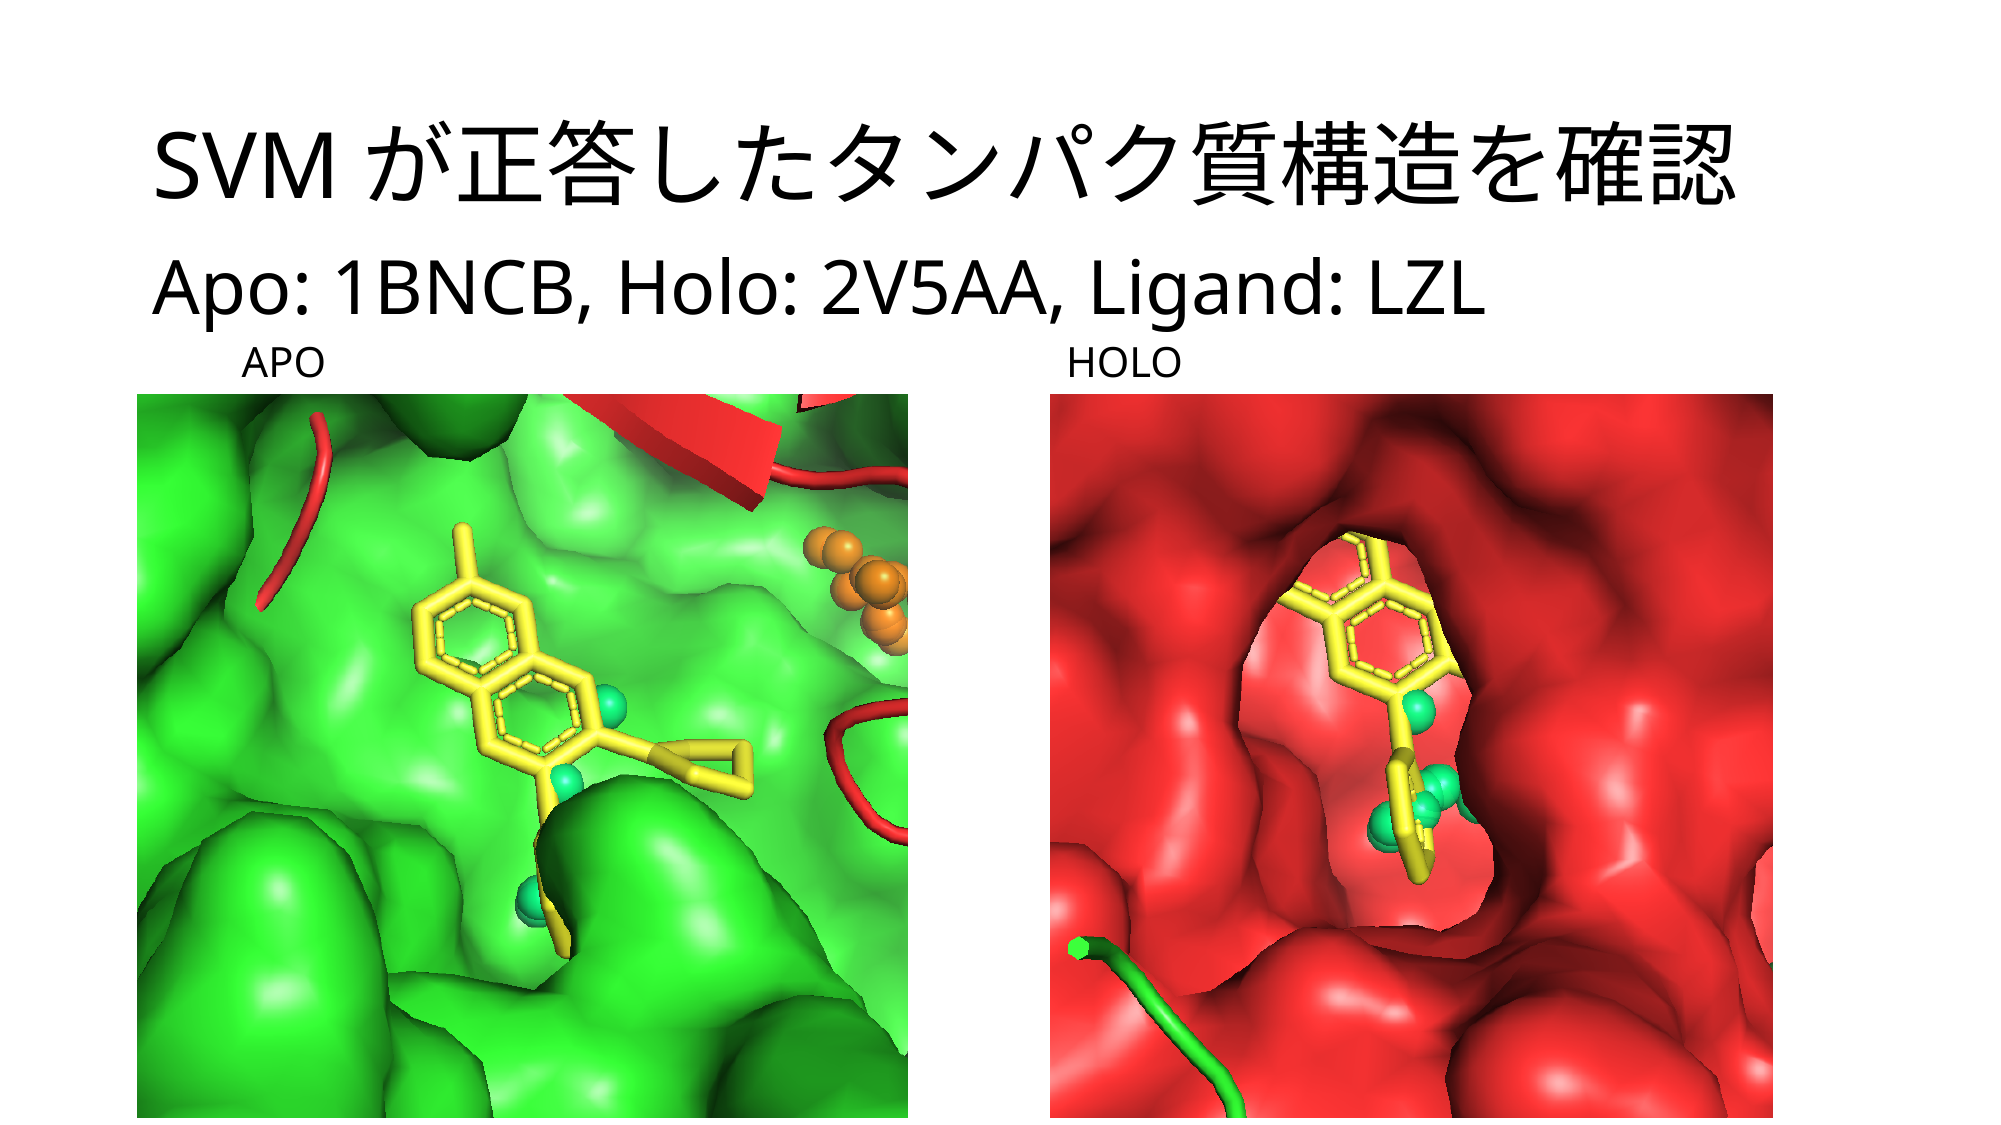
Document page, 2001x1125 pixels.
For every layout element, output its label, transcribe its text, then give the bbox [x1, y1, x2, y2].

picture [1050, 394, 1773, 1118]
text_box Apo: 1BNCB, Holo: 2V5AA, Ligand: LZL [137, 181, 1863, 399]
picture [137, 394, 908, 1118]
title SVMが正答したタンパク質構造を確認 [137, 59, 1863, 181]
